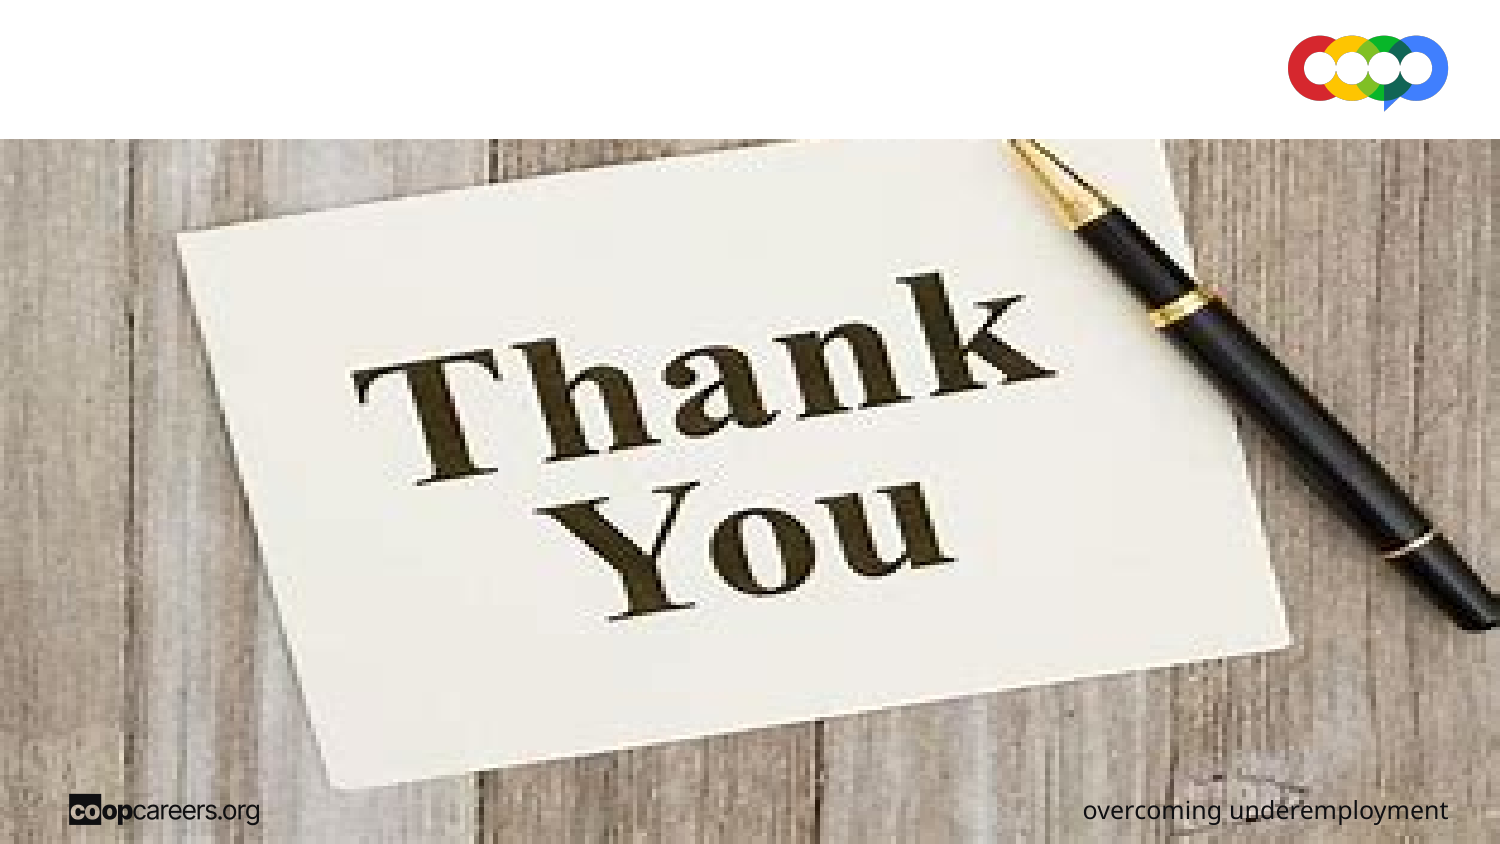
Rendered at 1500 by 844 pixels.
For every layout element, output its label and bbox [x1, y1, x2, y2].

picture [1287, 35, 1449, 112]
picture [0, 139, 1500, 844]
